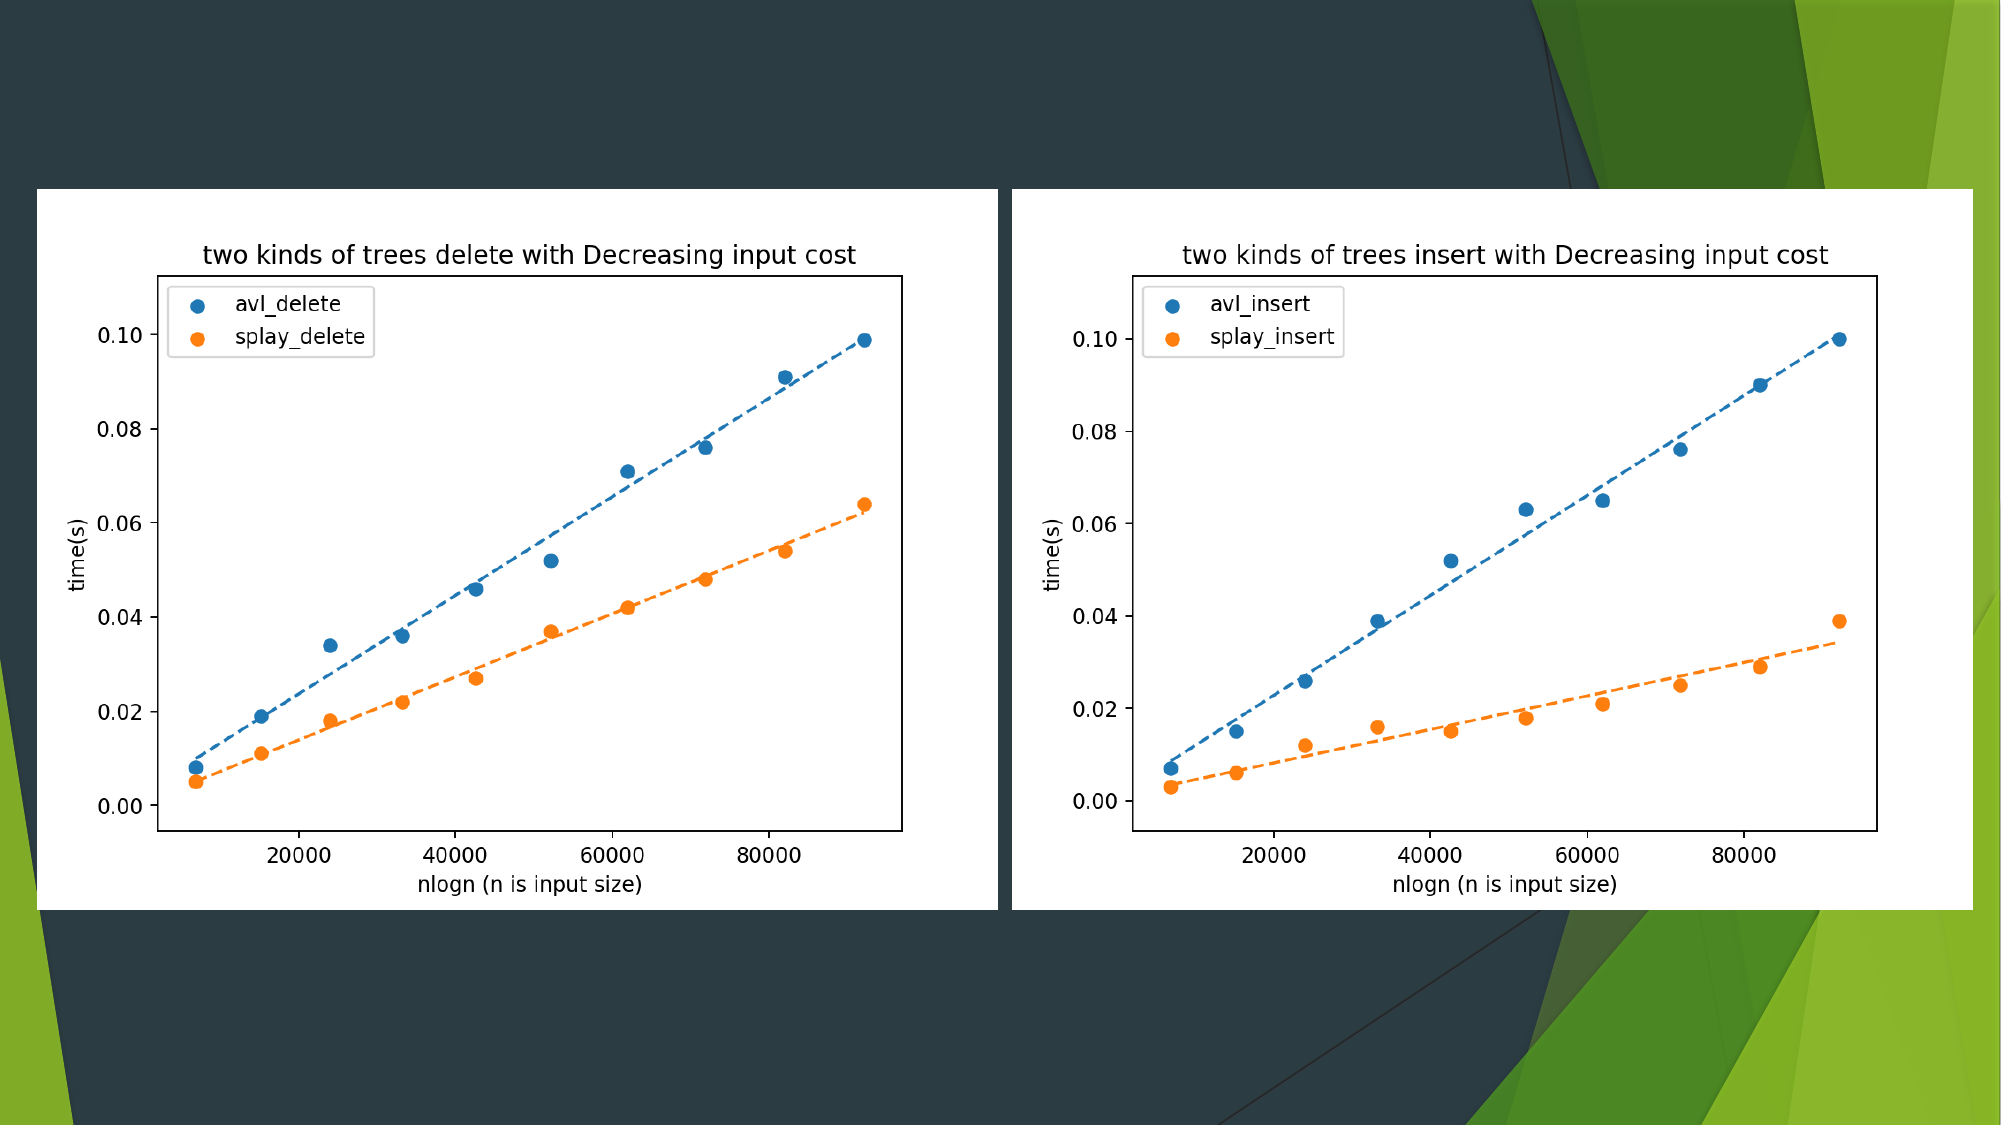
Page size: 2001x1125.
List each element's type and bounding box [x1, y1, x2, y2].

picture [1012, 188, 1974, 911]
picture [36, 188, 998, 911]
